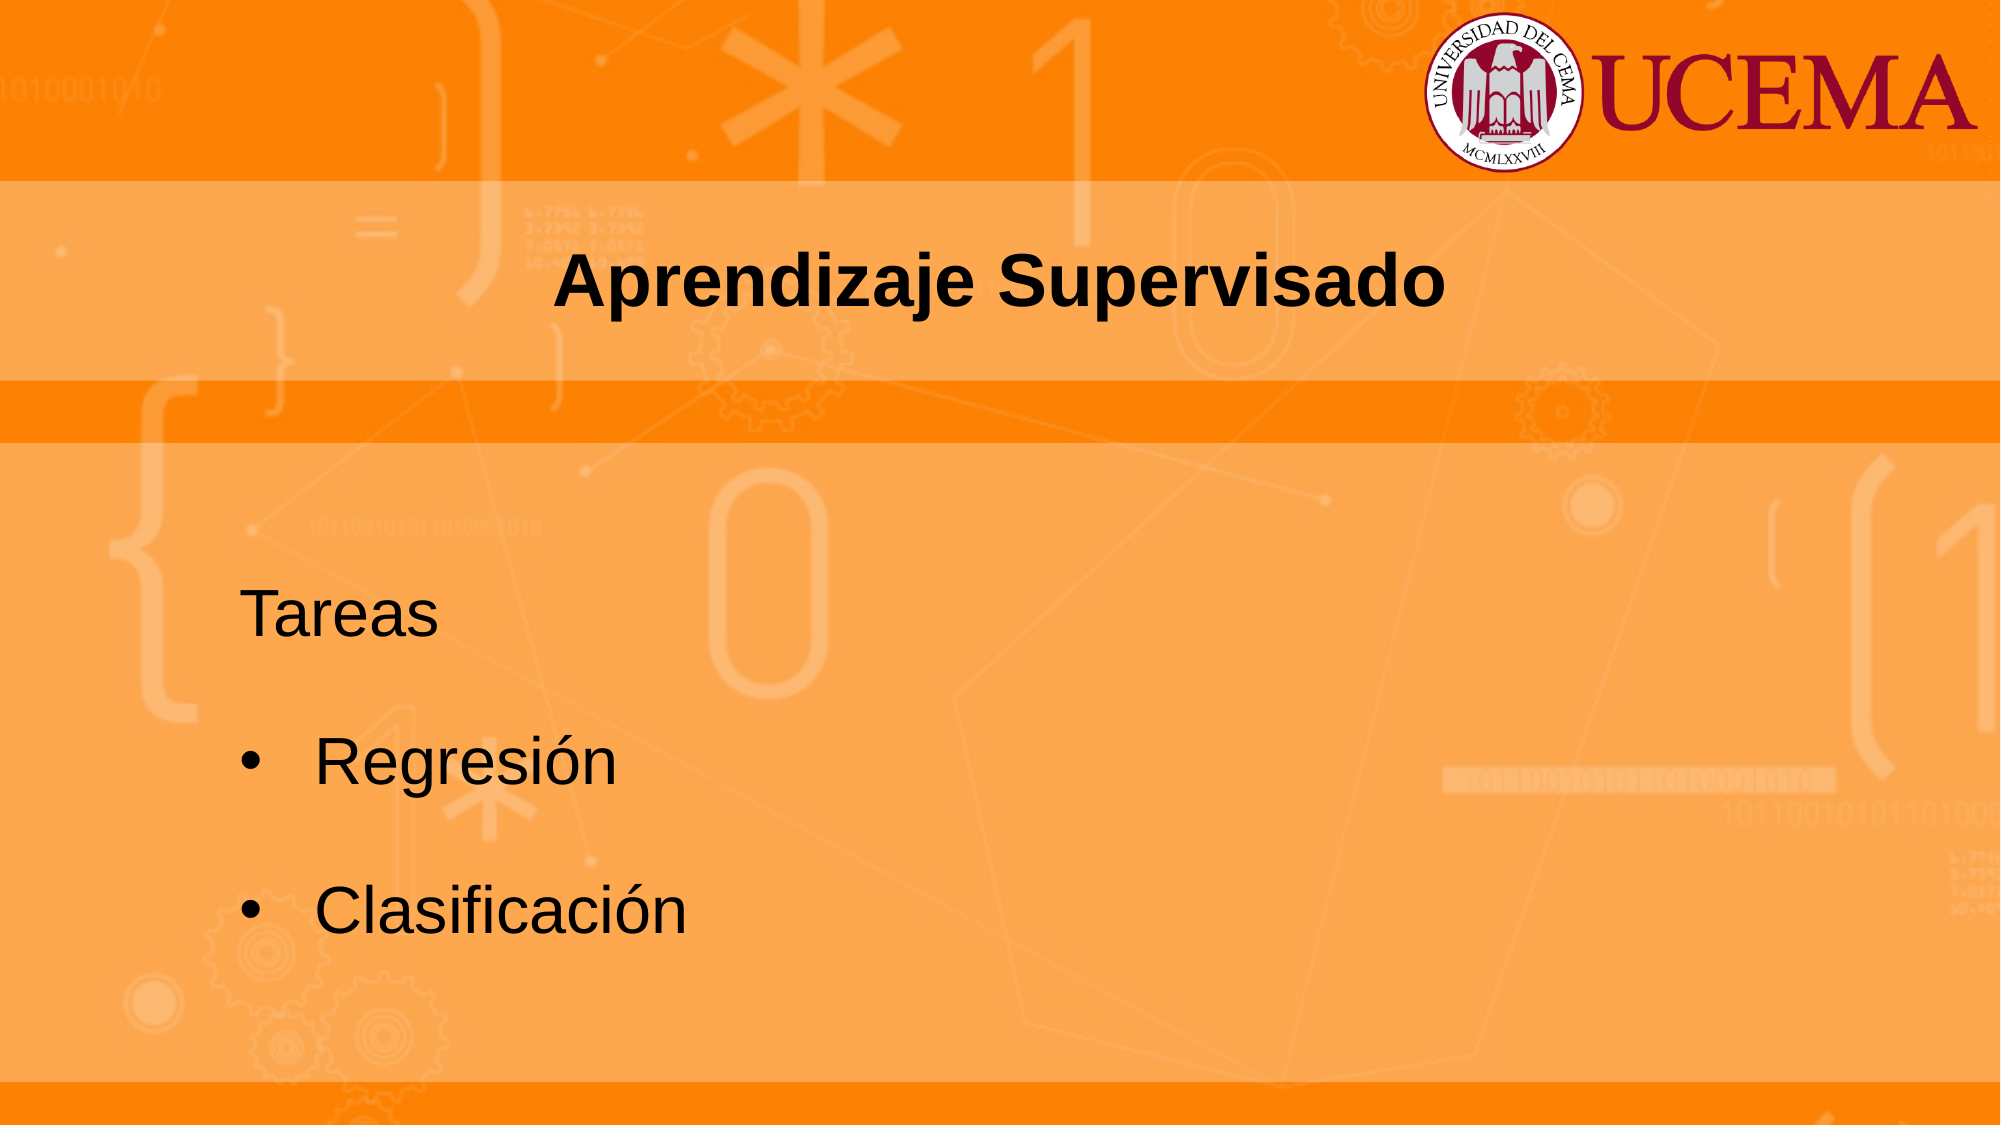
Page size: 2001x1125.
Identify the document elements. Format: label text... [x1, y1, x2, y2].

text_box Tareas Regresión Clasificación [0, 442, 2000, 1083]
picture [0, 0, 2001, 1125]
text_box Aprendizaje Supervisado [0, 181, 2000, 381]
